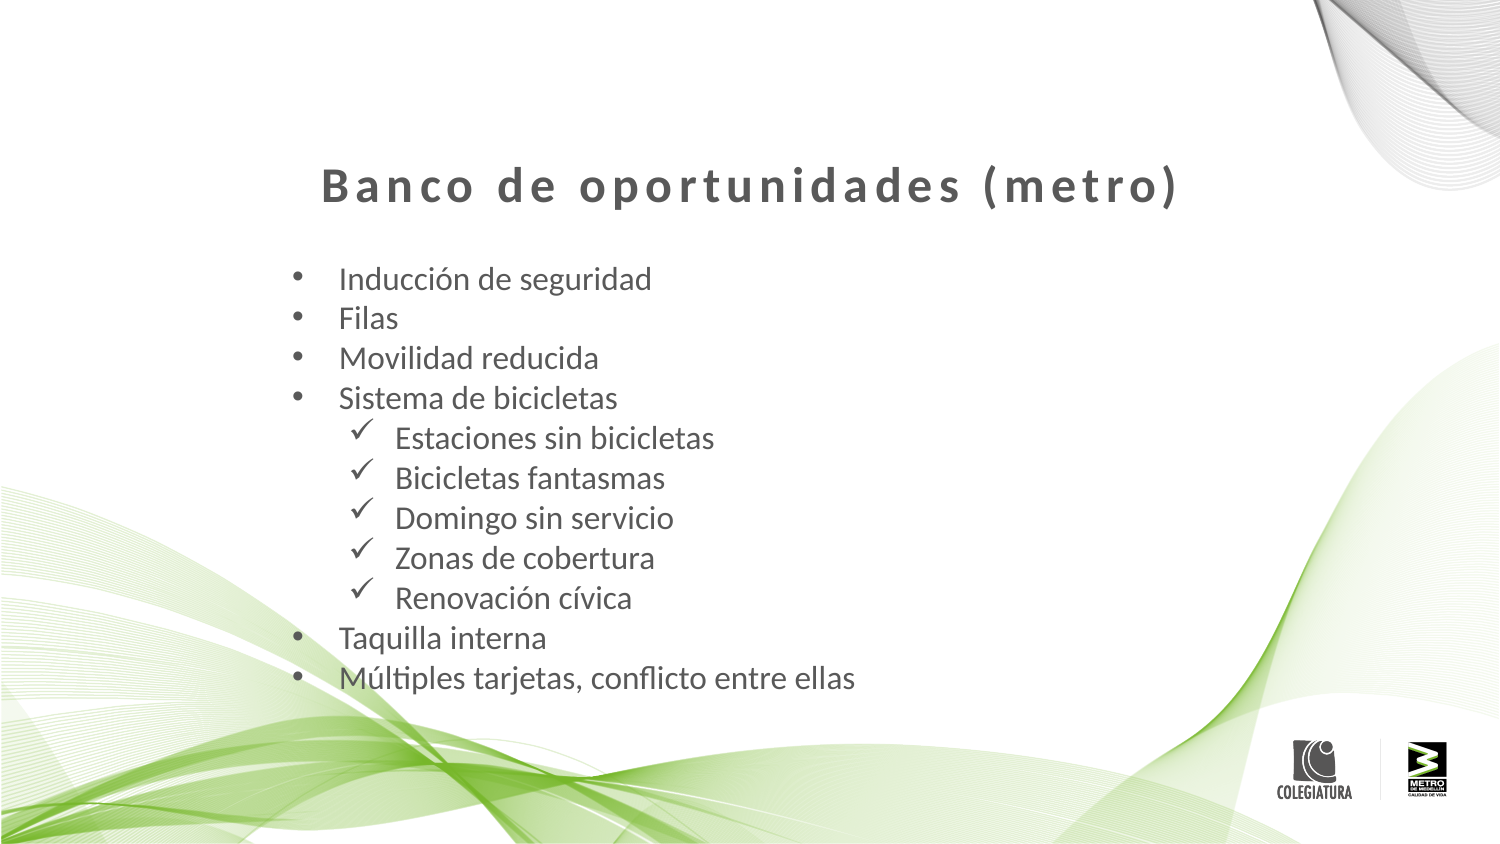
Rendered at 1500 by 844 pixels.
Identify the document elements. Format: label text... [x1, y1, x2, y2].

text_box Banco de oportunidades (metro) [277, 146, 1223, 217]
picture [1297, 0, 1500, 217]
picture [1, 334, 1499, 844]
text_box Inducción de seguridad Filas Movilidad reducida Sistema de bicicletas Estaciones sin bicicletas Bicicletas fantasmas Domingo sin servicio Zonas de cobertura Renovación cívica Taquilla interna Múltiples tarjetas, conflicto entre ellas [277, 249, 1161, 334]
